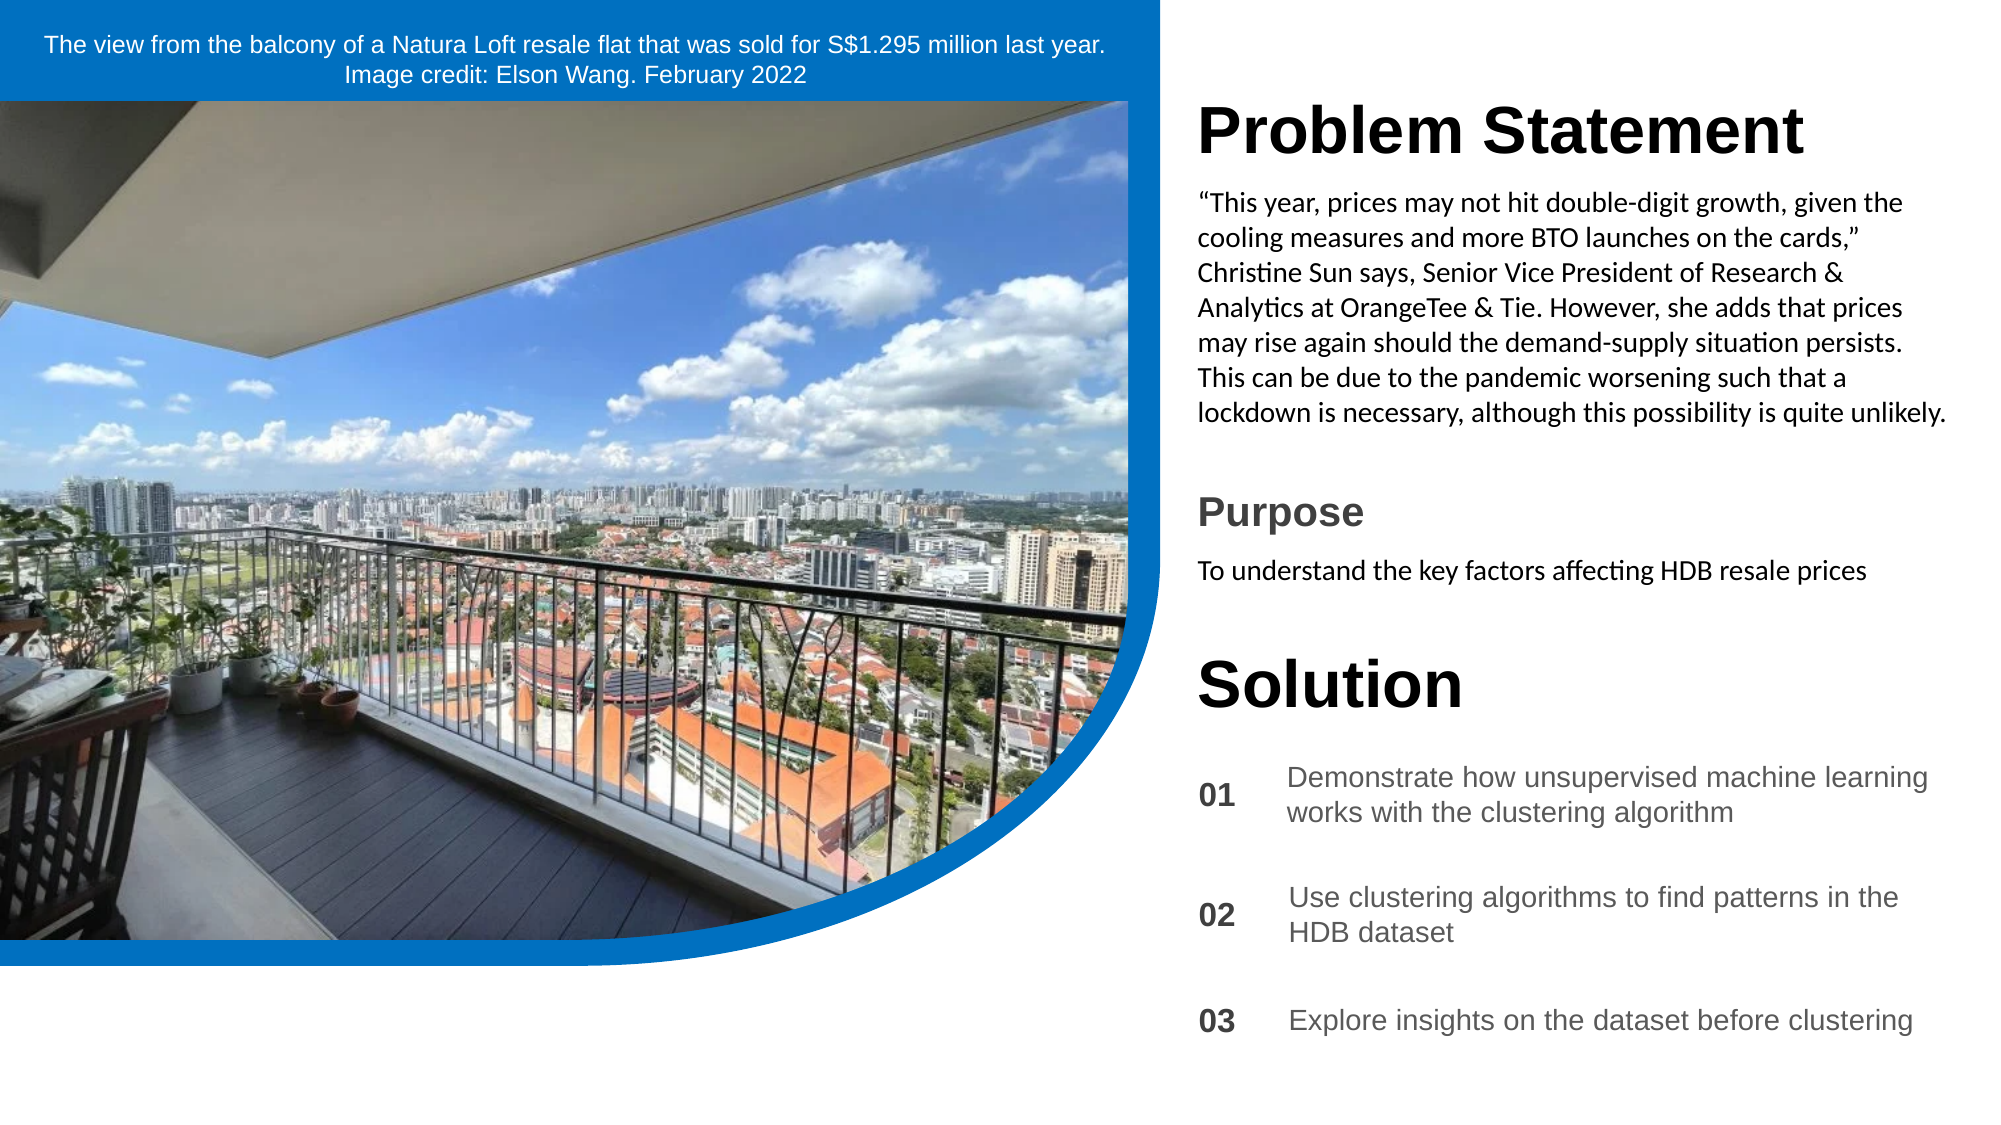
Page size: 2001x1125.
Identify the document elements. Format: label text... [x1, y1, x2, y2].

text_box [1182, 477, 1970, 595]
text_box [0, 940, 788, 967]
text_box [1182, 633, 1970, 1047]
picture [0, 101, 1129, 940]
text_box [1182, 78, 1970, 439]
text_box The view from the balcony of a Natura Loft resale flat that was sold for S$1.295 million last year. Image credit: Elson Wang. February 2022 [24, 21, 1129, 96]
text_box [0, 0, 1162, 693]
